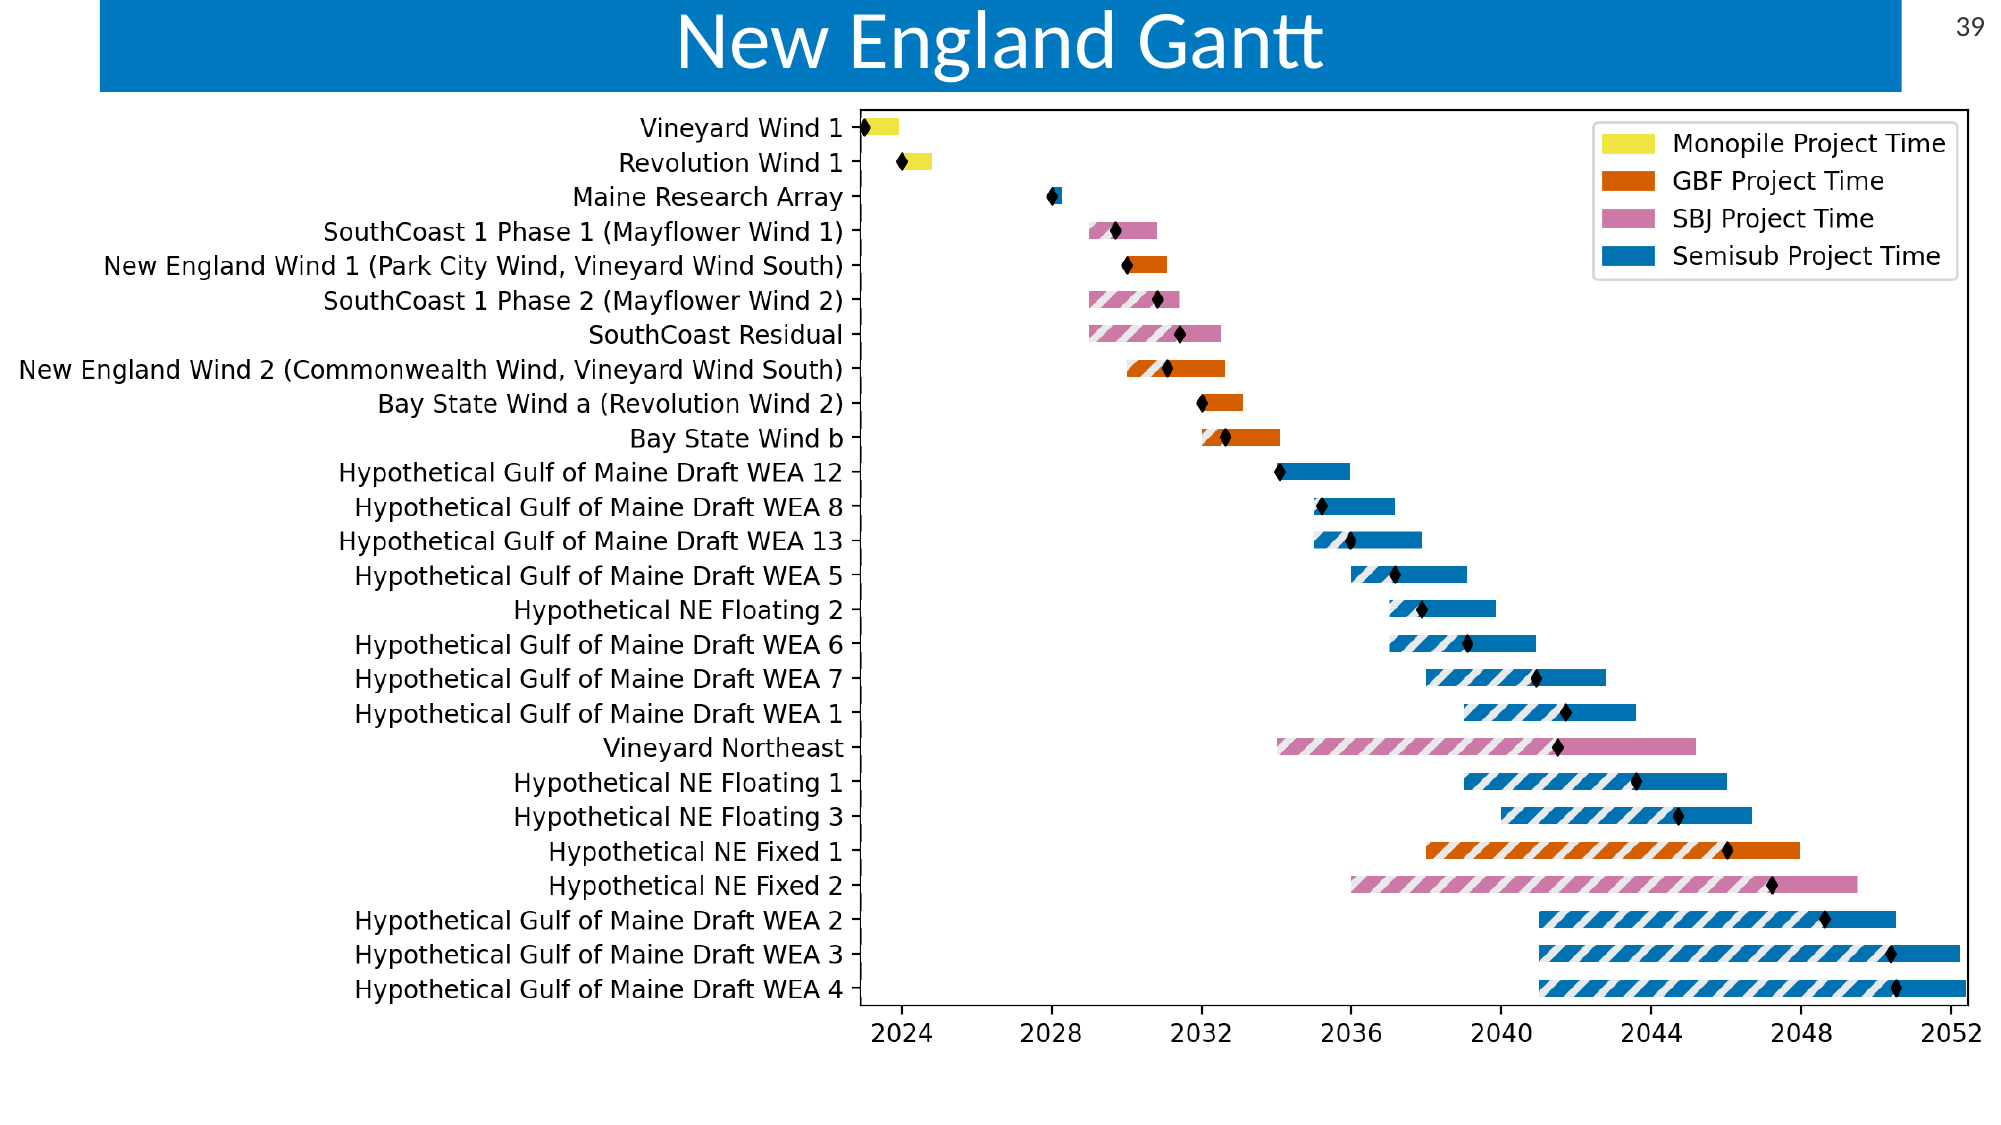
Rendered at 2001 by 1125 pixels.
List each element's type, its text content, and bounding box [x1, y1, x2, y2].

picture [0, 92, 2000, 1065]
title New England Gantt [99, 0, 1902, 89]
